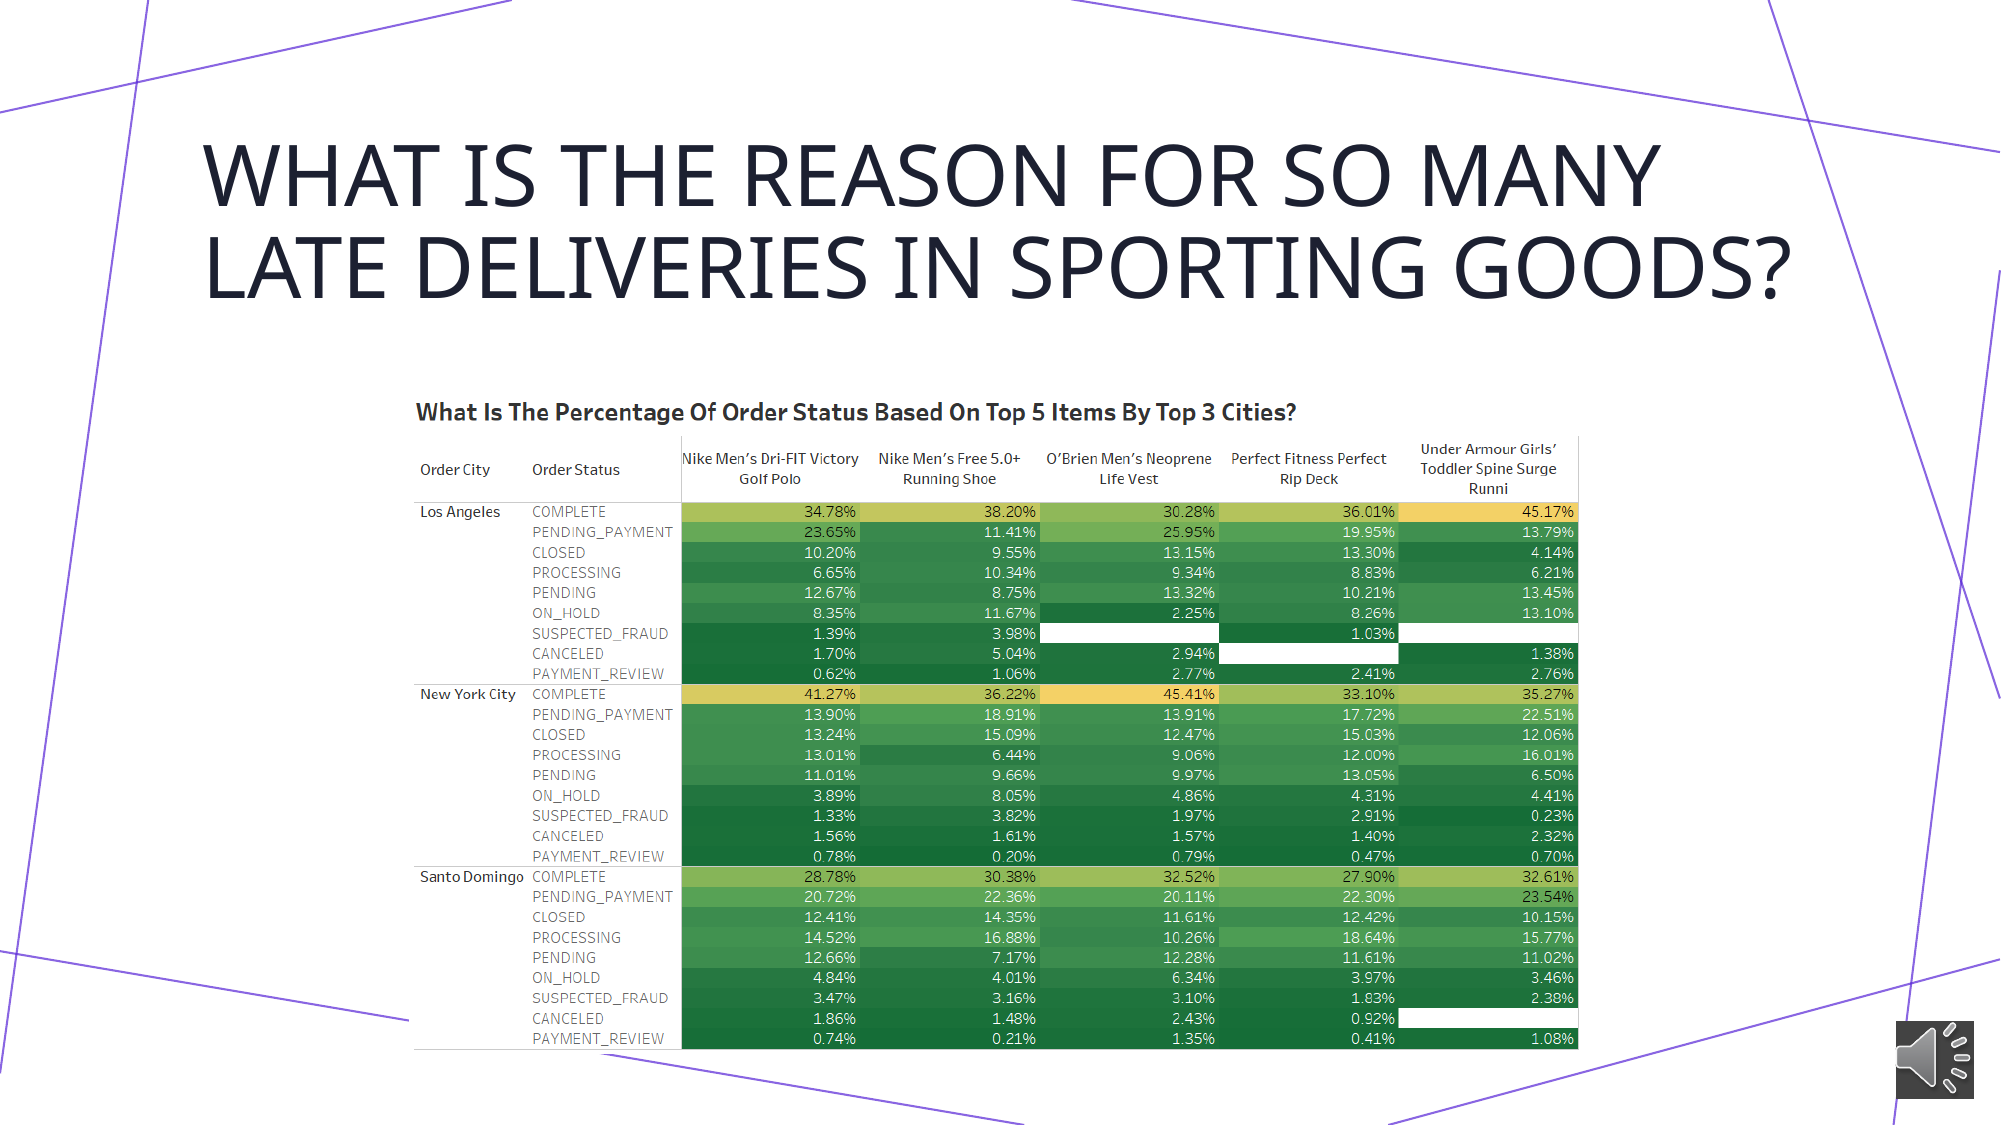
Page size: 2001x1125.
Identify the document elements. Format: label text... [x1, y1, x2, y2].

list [409, 393, 1591, 1054]
picture [1894, 1019, 1975, 1100]
title What is the reason for so many late deliveries in sporting goods? [187, 111, 1813, 339]
